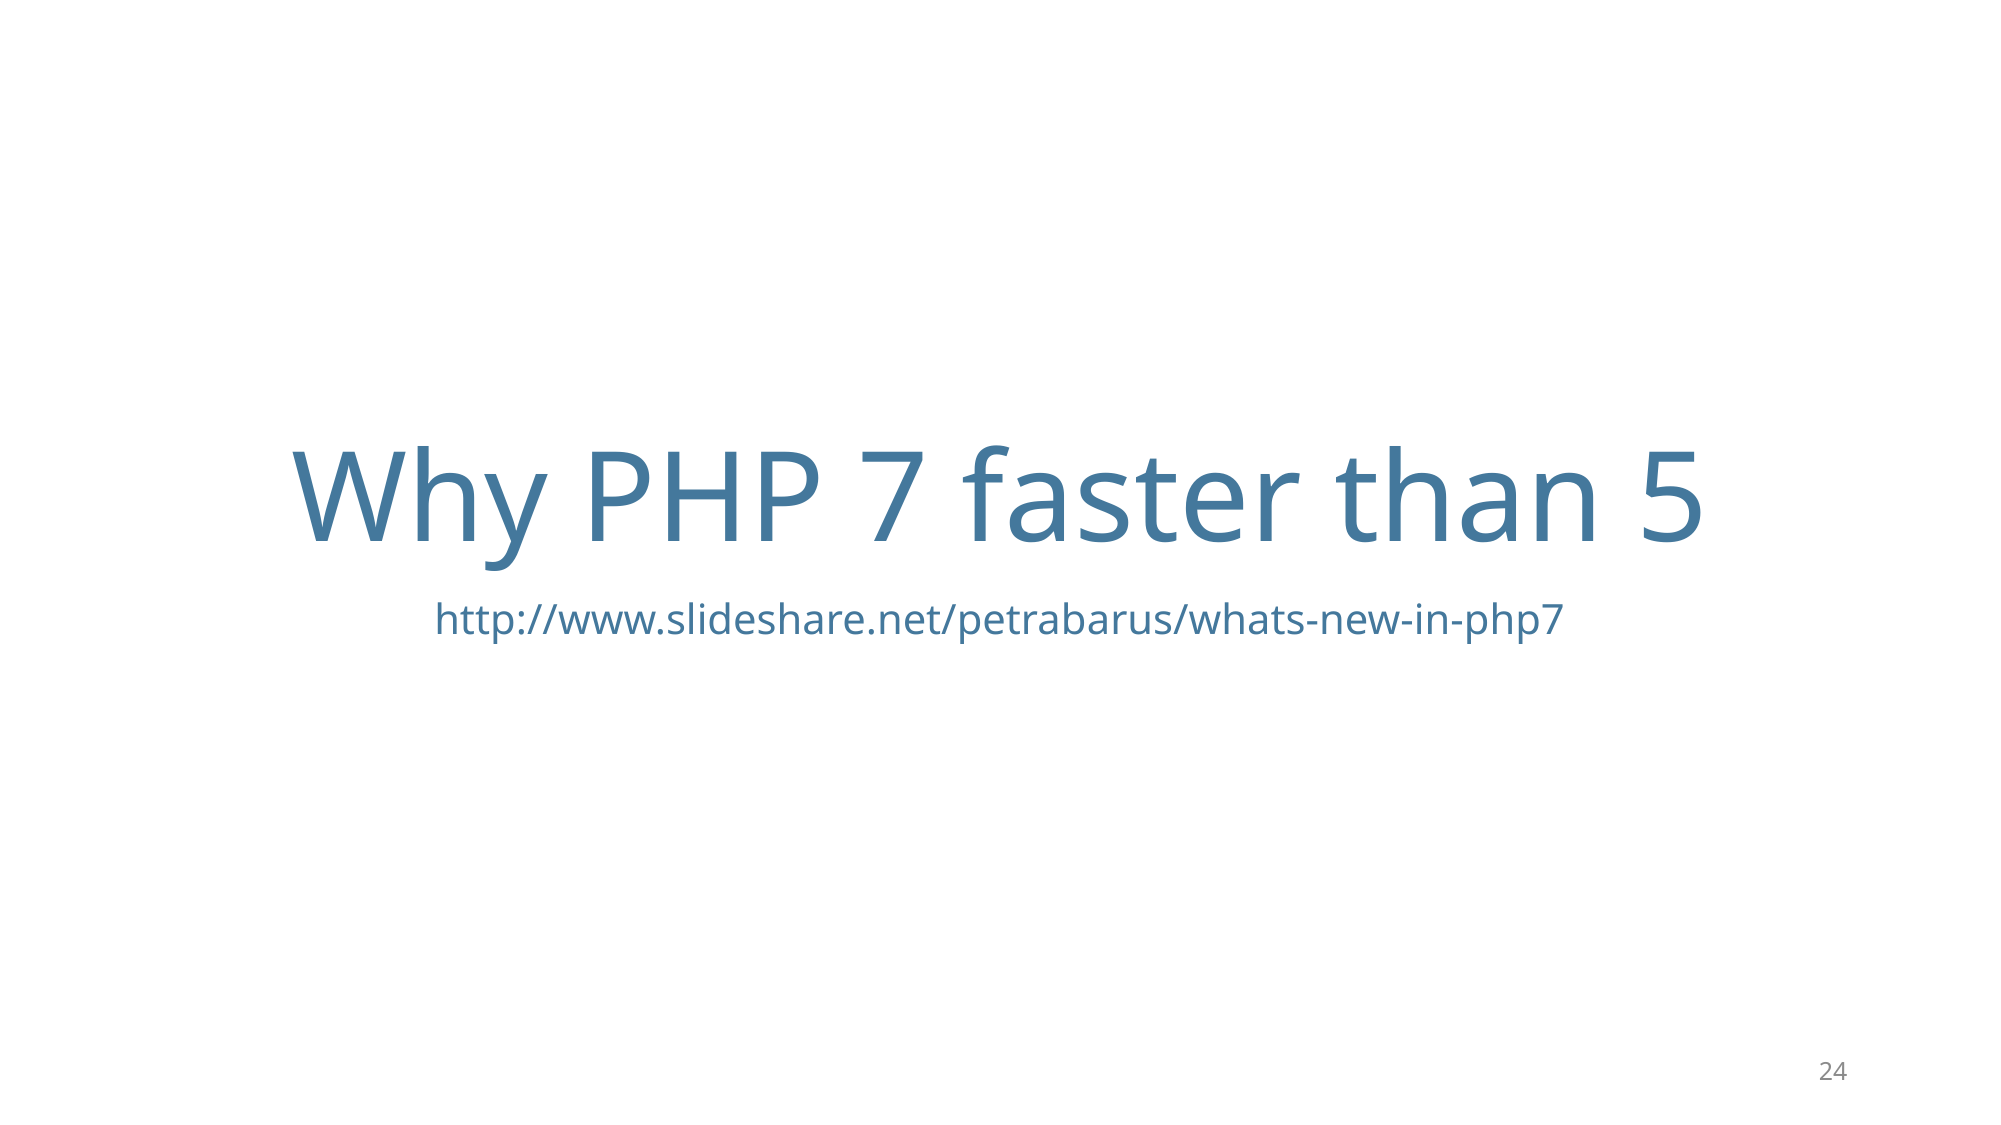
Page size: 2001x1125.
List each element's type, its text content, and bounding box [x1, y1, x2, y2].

slide_number 24 [1412, 1042, 1863, 1103]
subtitle http://www.slideshare.net/petrabarus/whats-new-in-php7 [249, 590, 1750, 863]
title Why PHP 7 faster than 5 [249, 184, 1750, 576]
